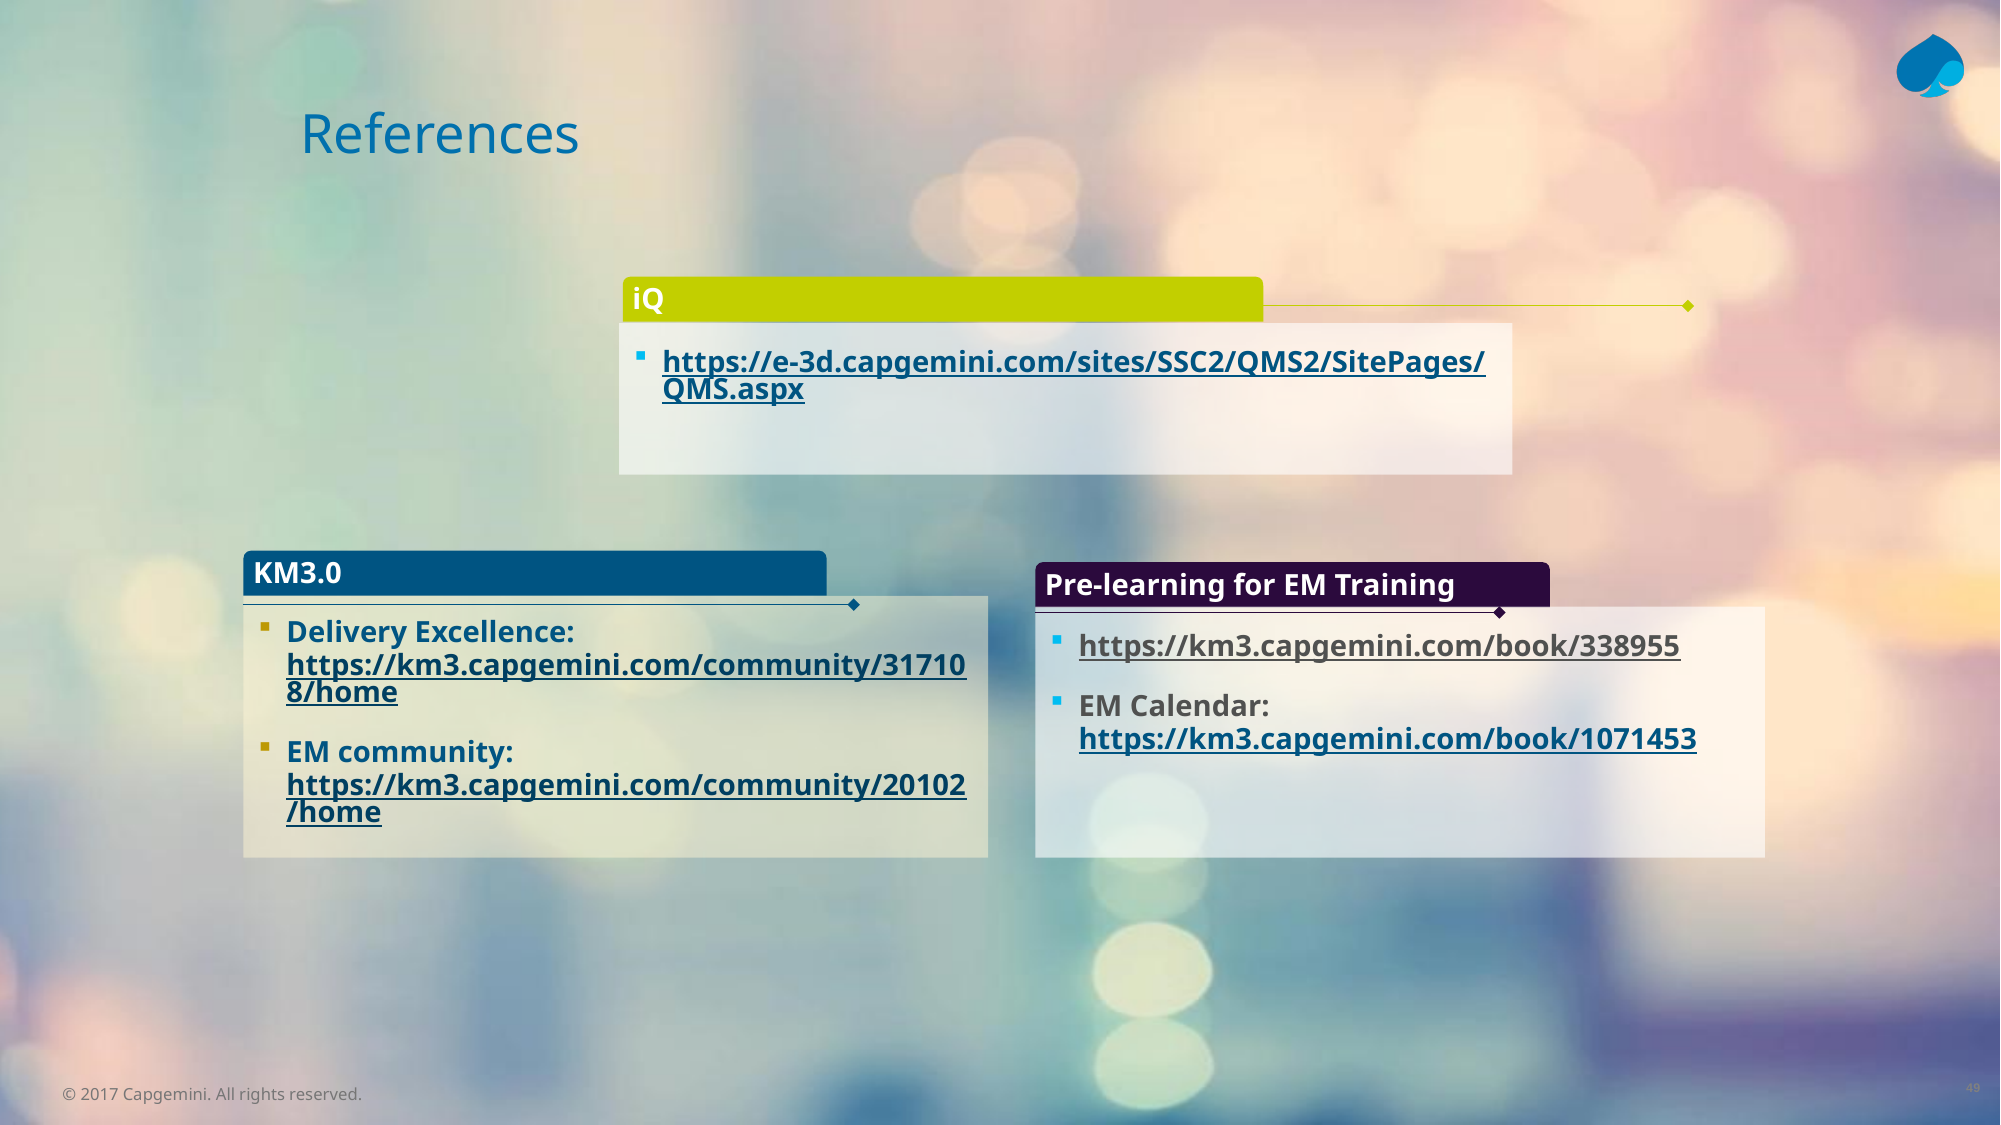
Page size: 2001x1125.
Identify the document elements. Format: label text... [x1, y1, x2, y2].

title References [300, 102, 2000, 243]
text_box Pre-learning for EM Training [1035, 562, 1550, 606]
text_box https://e-3d.capgemini.com/sites/SSC2/QMS2/SitePages/QMS.aspx [619, 323, 1513, 475]
text_box Delivery Excellence: https://km3.capgemini.com/community/317108/home EM community: https://km3.capgemini.com/community/20102/home [243, 595, 989, 858]
text_box https://km3.capgemini.com/book/338955 EM Calendar: https://km3.capgemini.com/book/1071453 [1035, 606, 1765, 858]
text_box KM3.0 [243, 550, 827, 595]
picture [0, 0, 2000, 1125]
text_box iQ [622, 276, 1264, 322]
